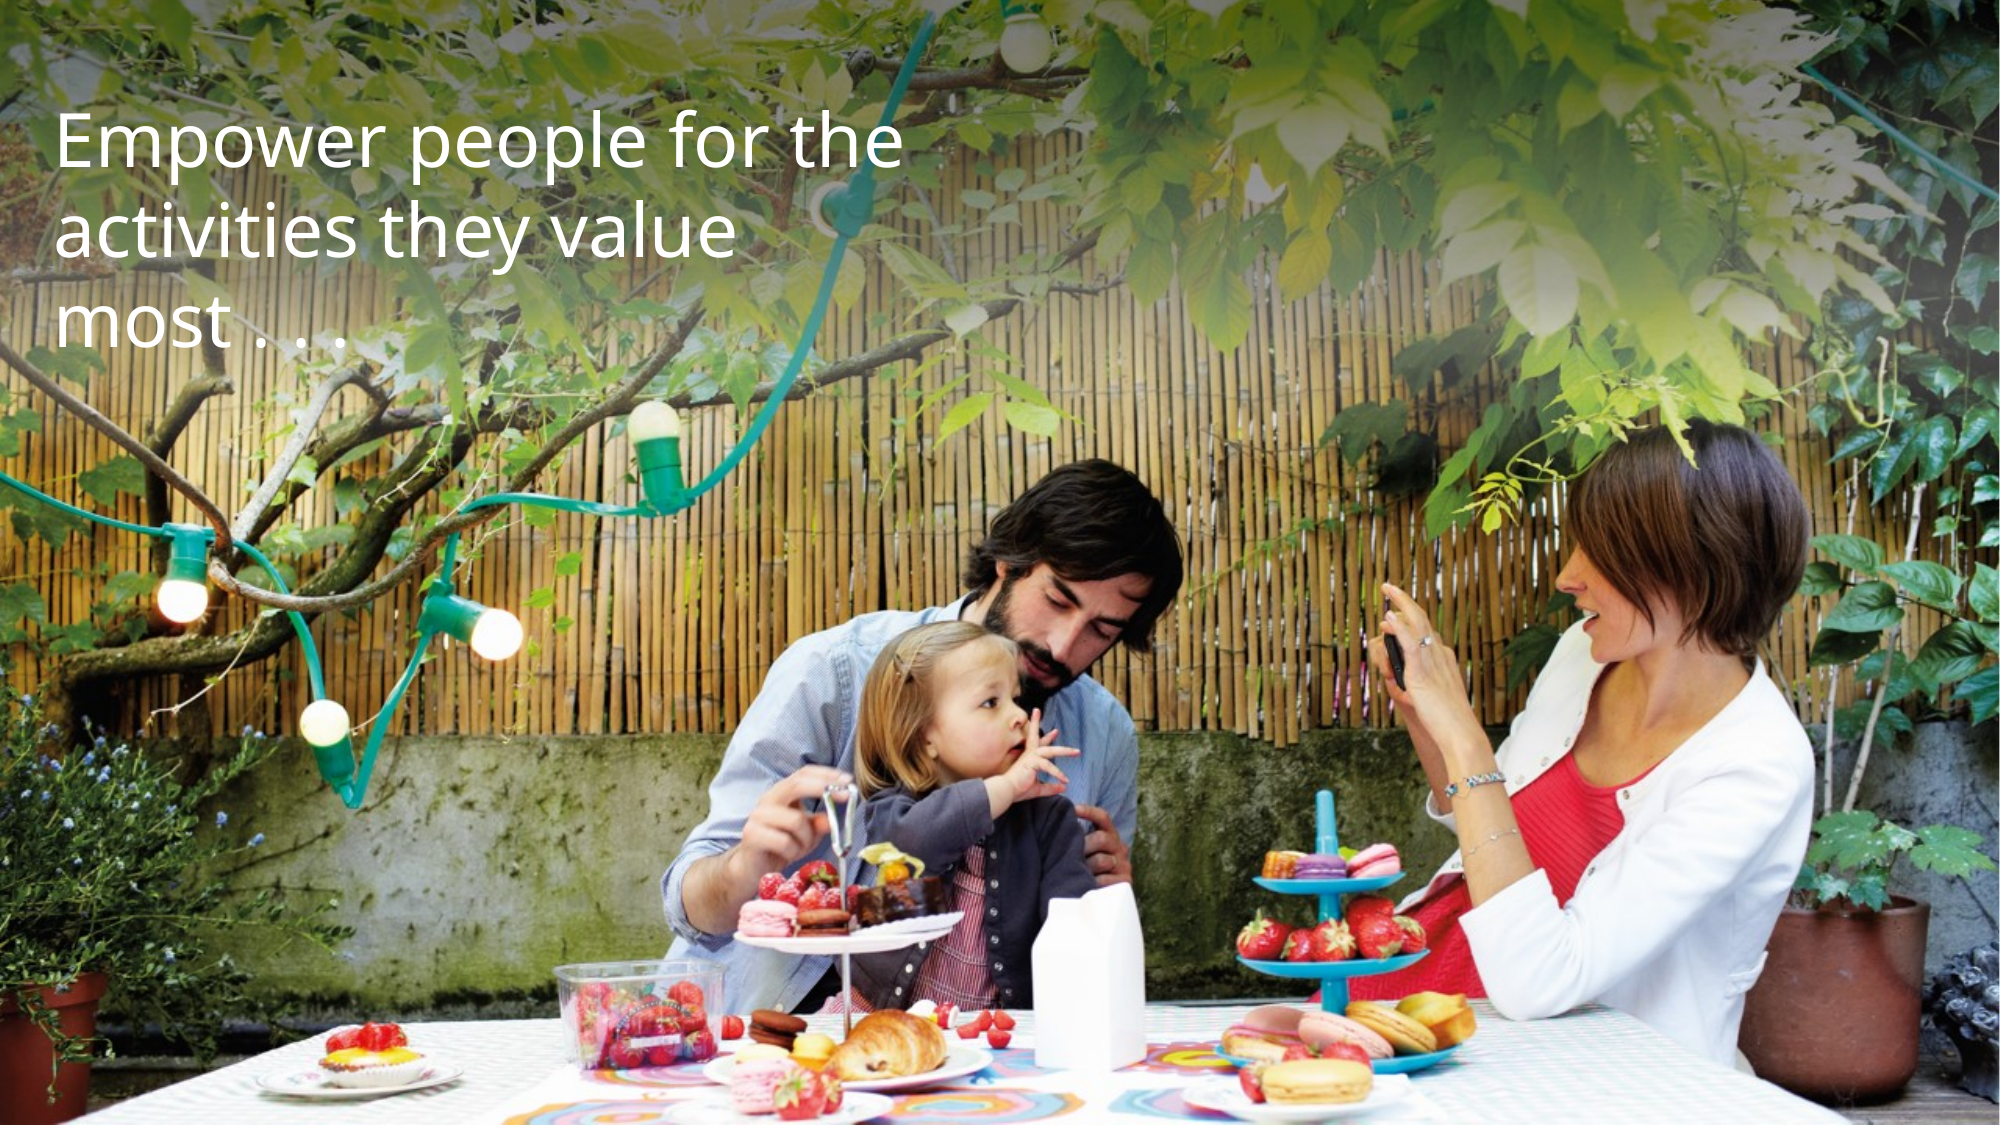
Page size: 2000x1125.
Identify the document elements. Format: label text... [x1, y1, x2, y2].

text_box Empower people for the activities they value most . . . [38, 84, 932, 415]
picture [0, 0, 2000, 1125]
